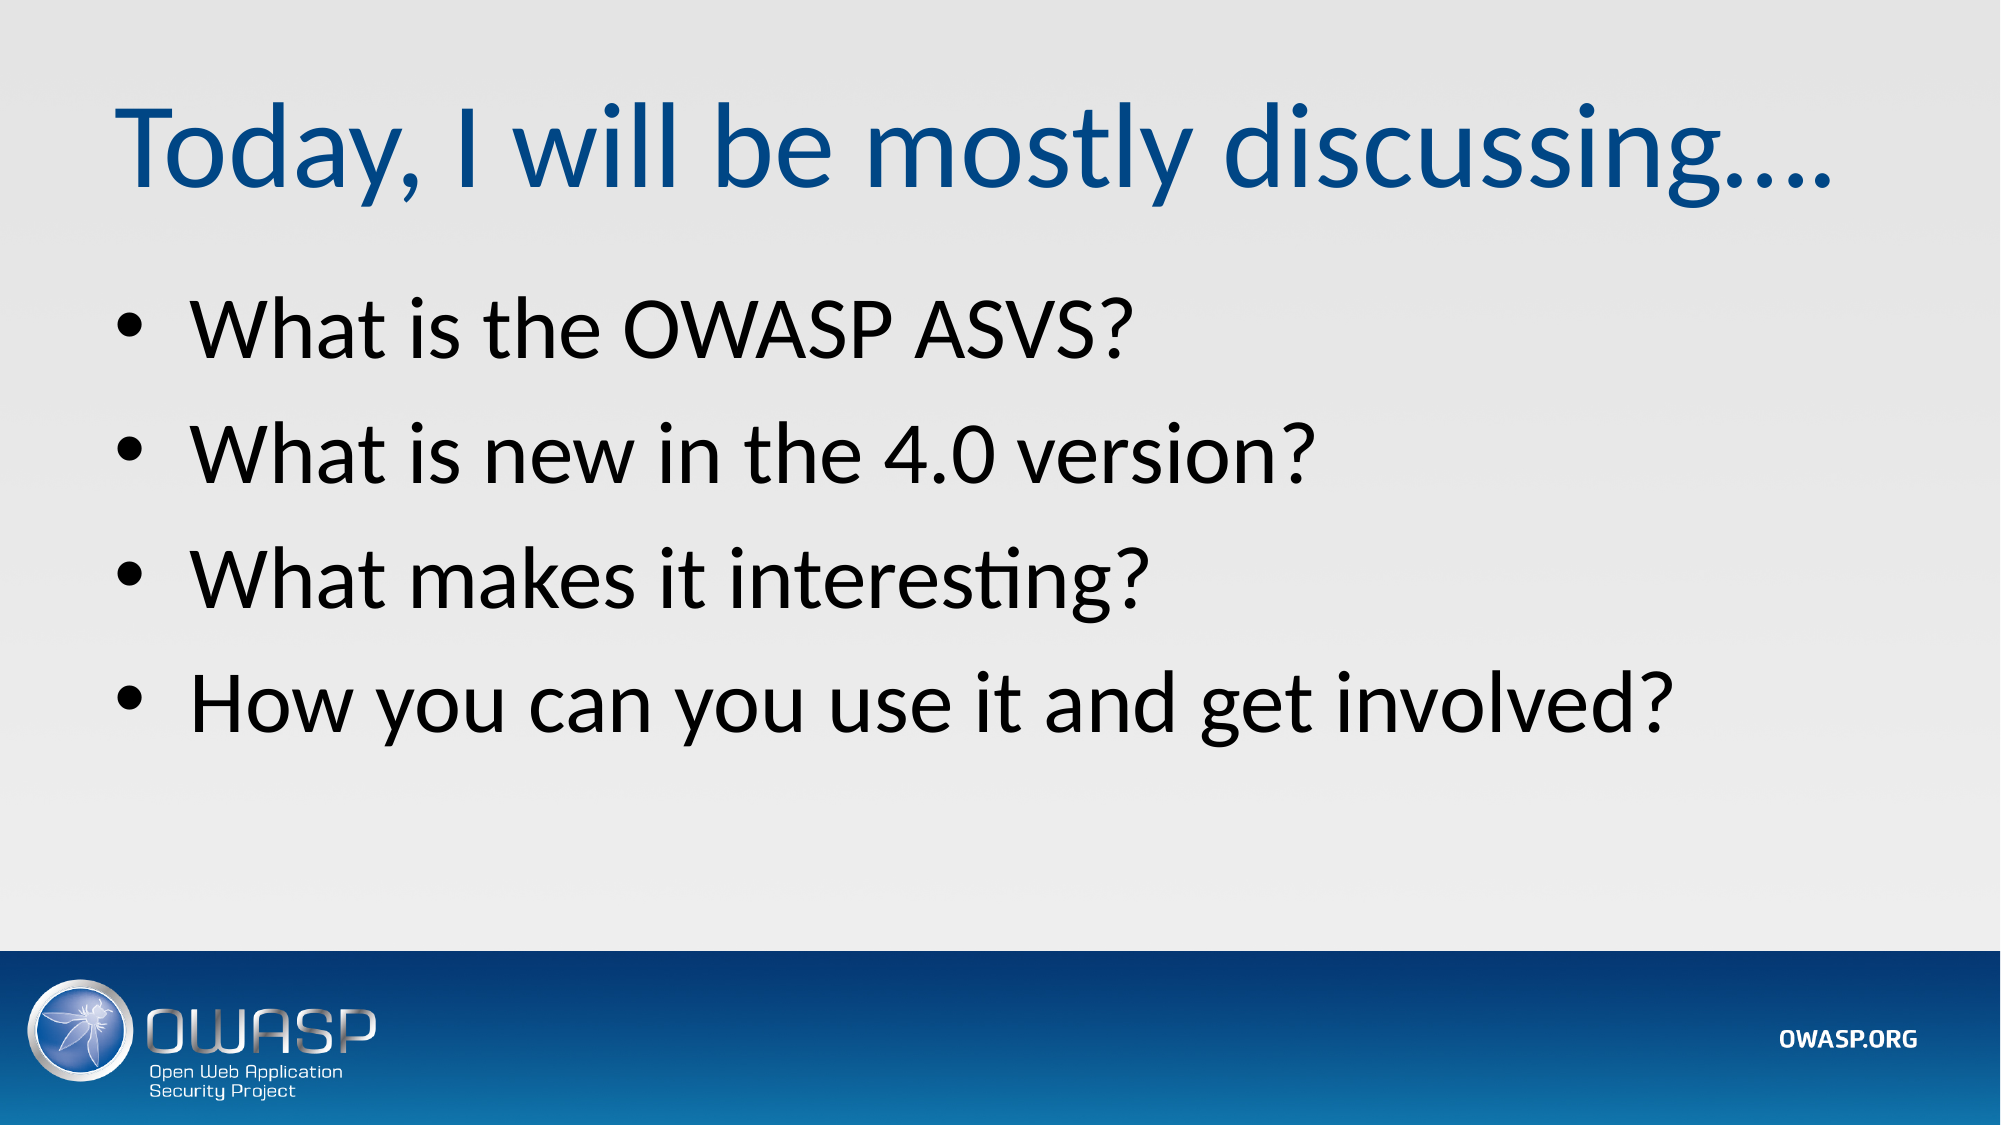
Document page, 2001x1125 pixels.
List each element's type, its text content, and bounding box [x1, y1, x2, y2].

list What is the OWASP ASVS? What is new in the 4.0 version? What makes it interesting? How you can you use it and get involved? [99, 262, 1900, 940]
title Today, I will be mostly discussing…. [99, 45, 1900, 233]
picture [0, 0, 2001, 1125]
